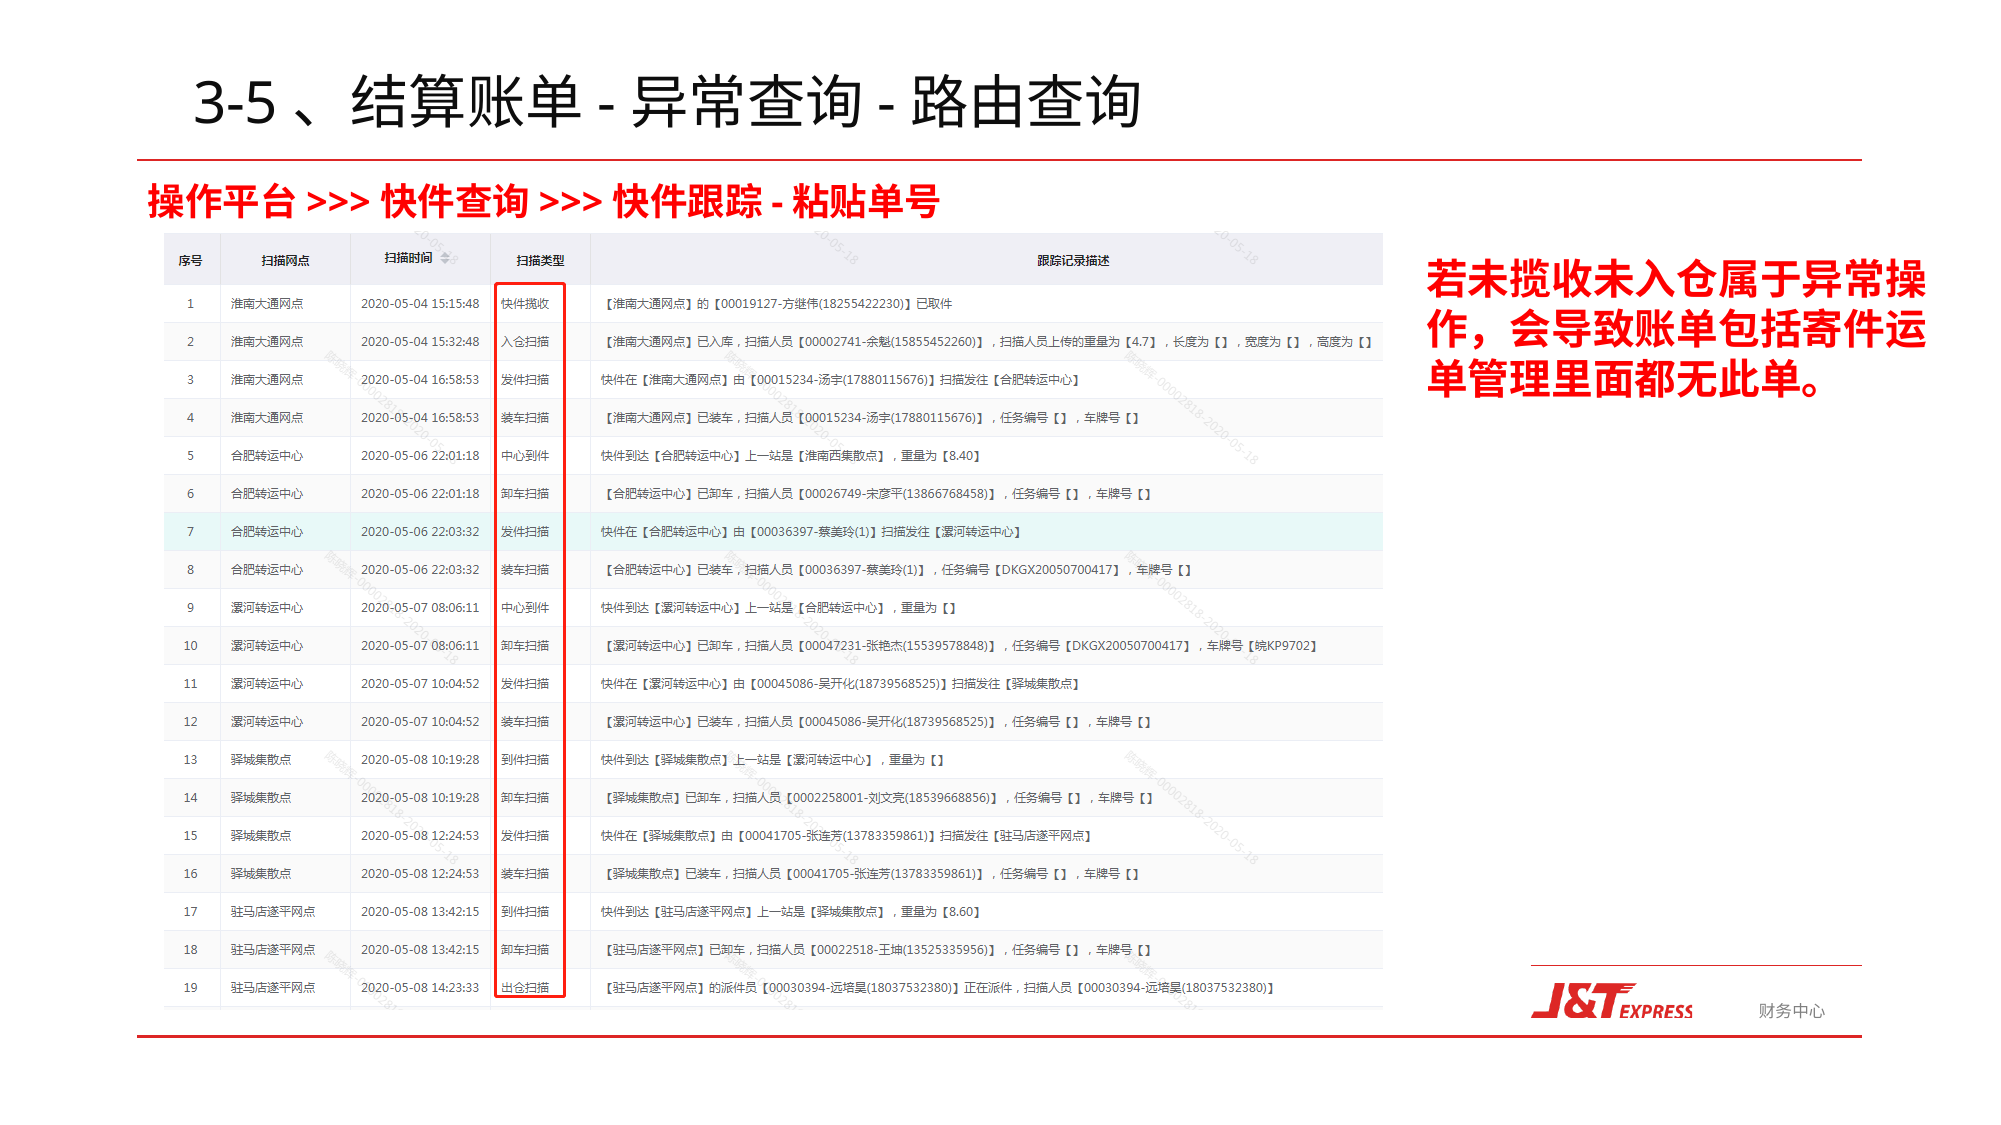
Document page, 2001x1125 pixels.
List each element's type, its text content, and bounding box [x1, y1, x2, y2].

text_box 操作平台>>>快件查询>>>快件跟踪-粘贴单号 [132, 170, 958, 231]
text_box 若未揽收未入仓属于异常操作，会导致账单包括寄件运单管理里面都无此单。 [1411, 245, 1971, 411]
text_box 3-5、结算账单-异常查询-路由查询 [178, 57, 1458, 143]
picture [164, 231, 1383, 1010]
